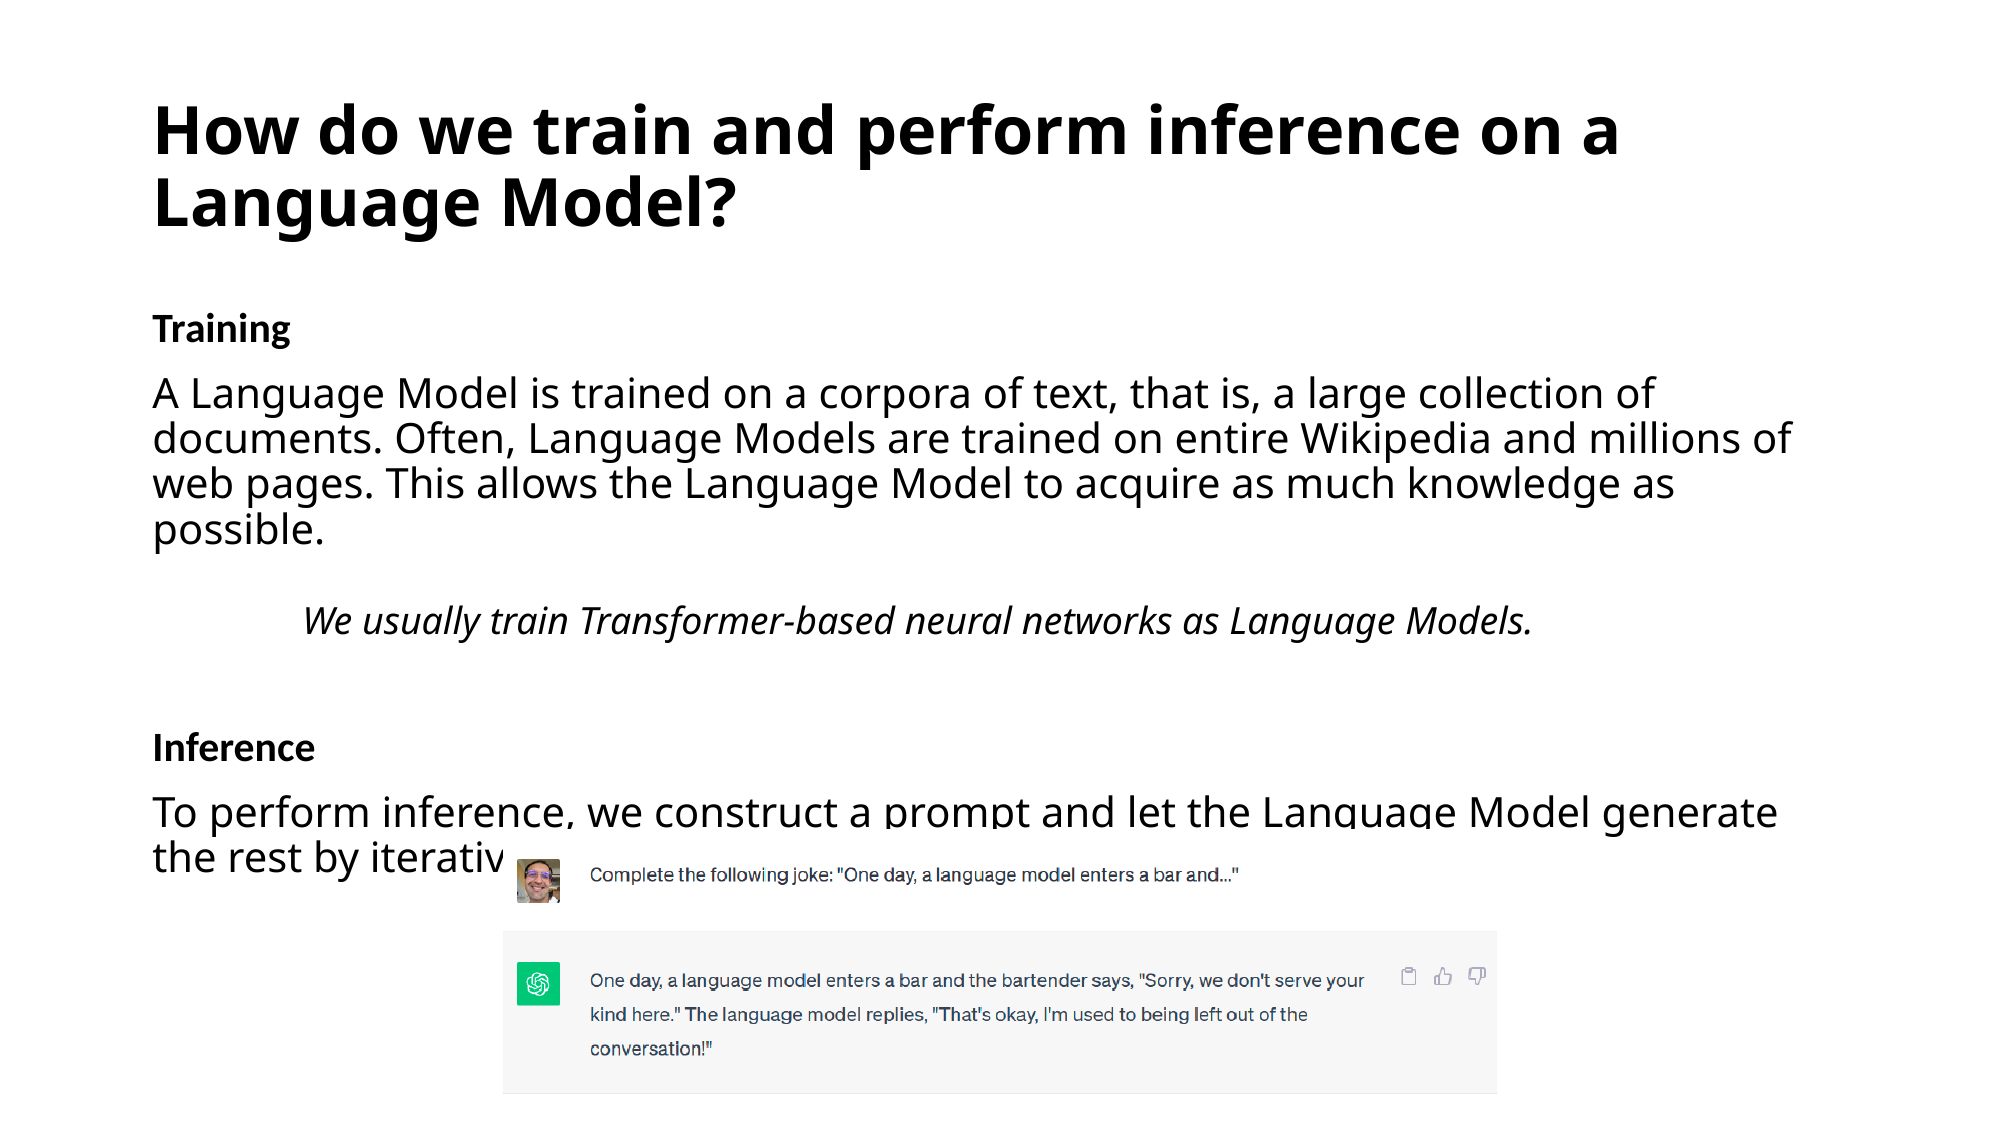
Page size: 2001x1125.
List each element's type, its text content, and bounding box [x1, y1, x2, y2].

list Training A Language Model is trained on a corpora of text, that is, a large collection of documents. Often, Language Models are trained on entire Wikipedia and millions of web pages. This allows the Language Model to acquire as much knowledge as possible. We usually train Transformer-based neural networks as Language Models. Inference To perform inference, we construct a prompt and let the Language Model generate the rest by iteratively adding tokens. [137, 299, 1863, 1014]
picture [503, 829, 1497, 1094]
title How do we train and perform inference on a Language Model? [137, 59, 1863, 278]
